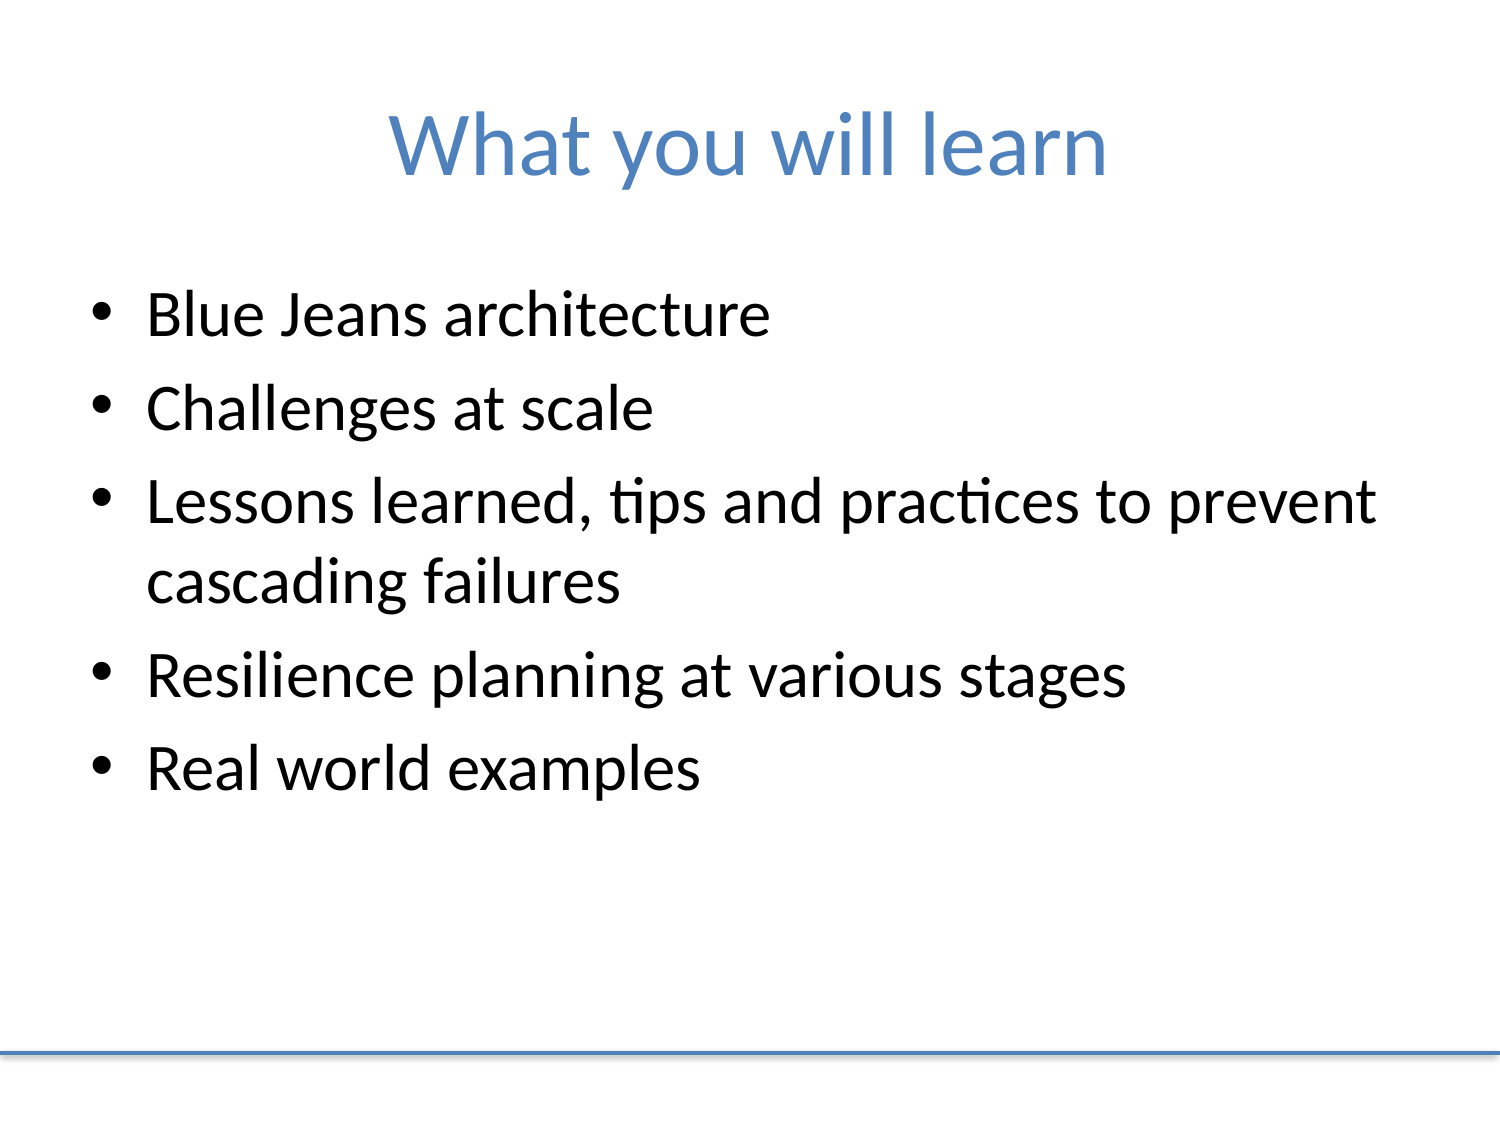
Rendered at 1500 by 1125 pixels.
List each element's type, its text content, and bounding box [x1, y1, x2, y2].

list Blue Jeans architecture Challenges at scale Lessons learned, tips and practices to prevent cascading failures Resilience planning at various stages Real world examples [75, 262, 1425, 1005]
title What you will learn [75, 45, 1425, 233]
